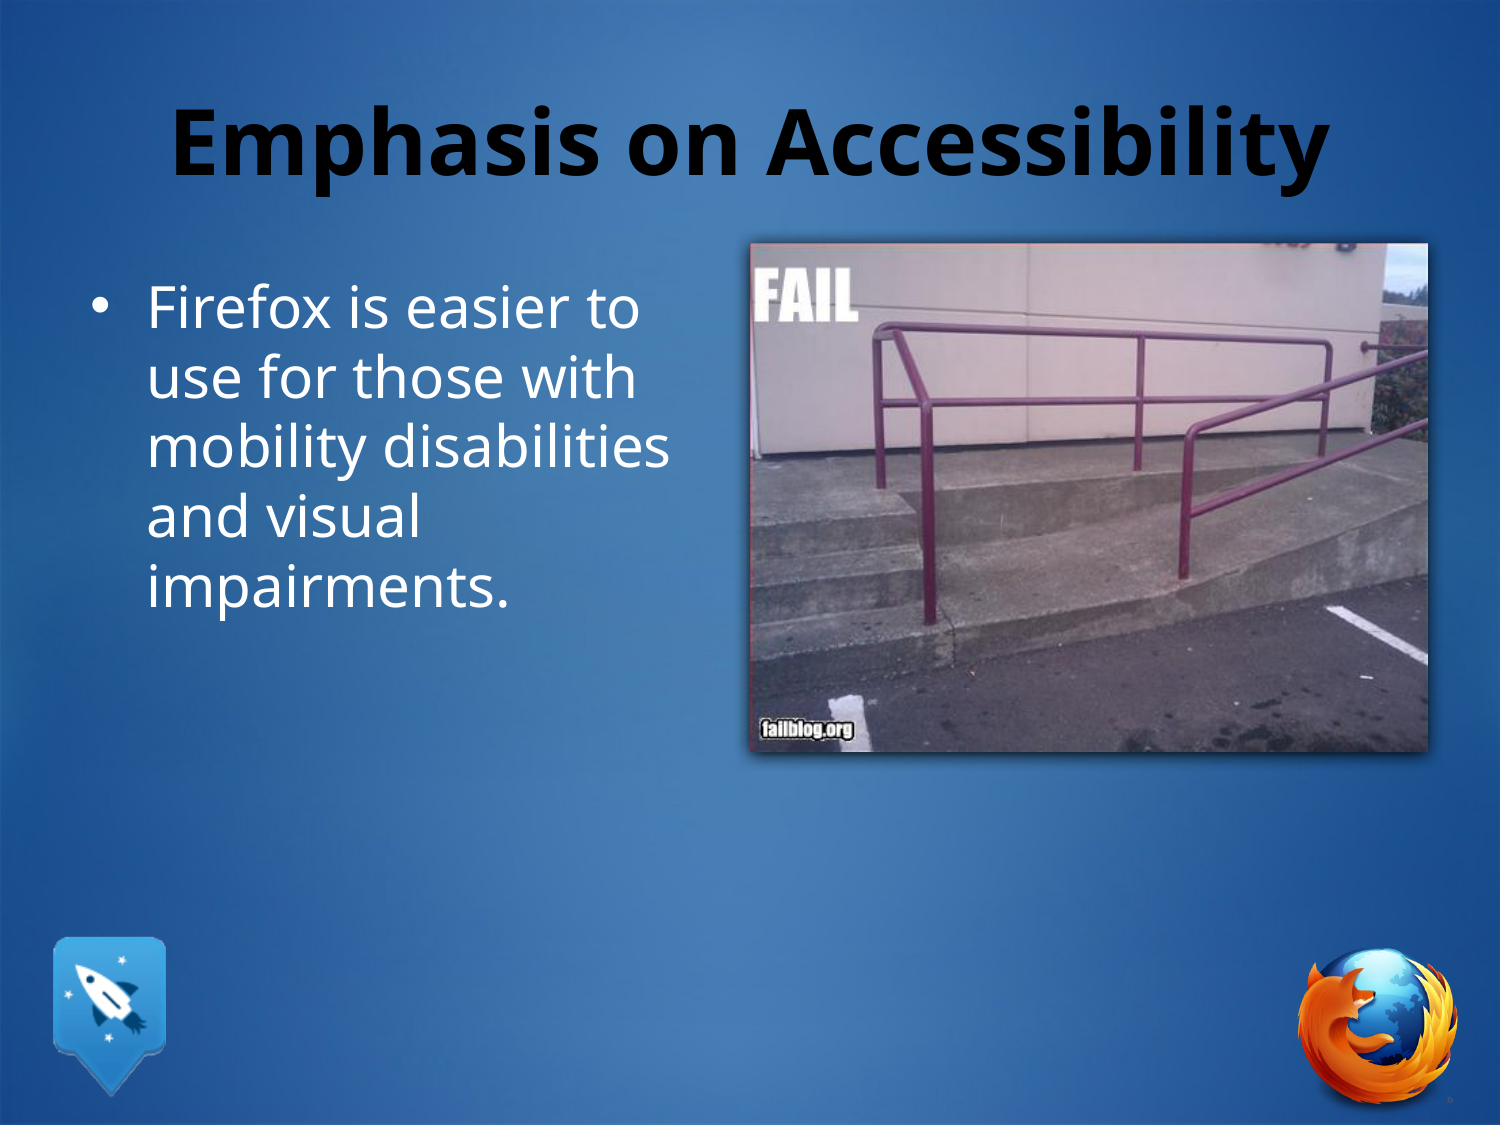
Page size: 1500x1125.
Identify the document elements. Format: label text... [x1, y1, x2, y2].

title Emphasis on Accessibility [75, 45, 1425, 233]
list Firefox is easier to use for those with mobility disabilities and visual impairments. [75, 262, 738, 1005]
picture [0, 0, 1500, 1125]
